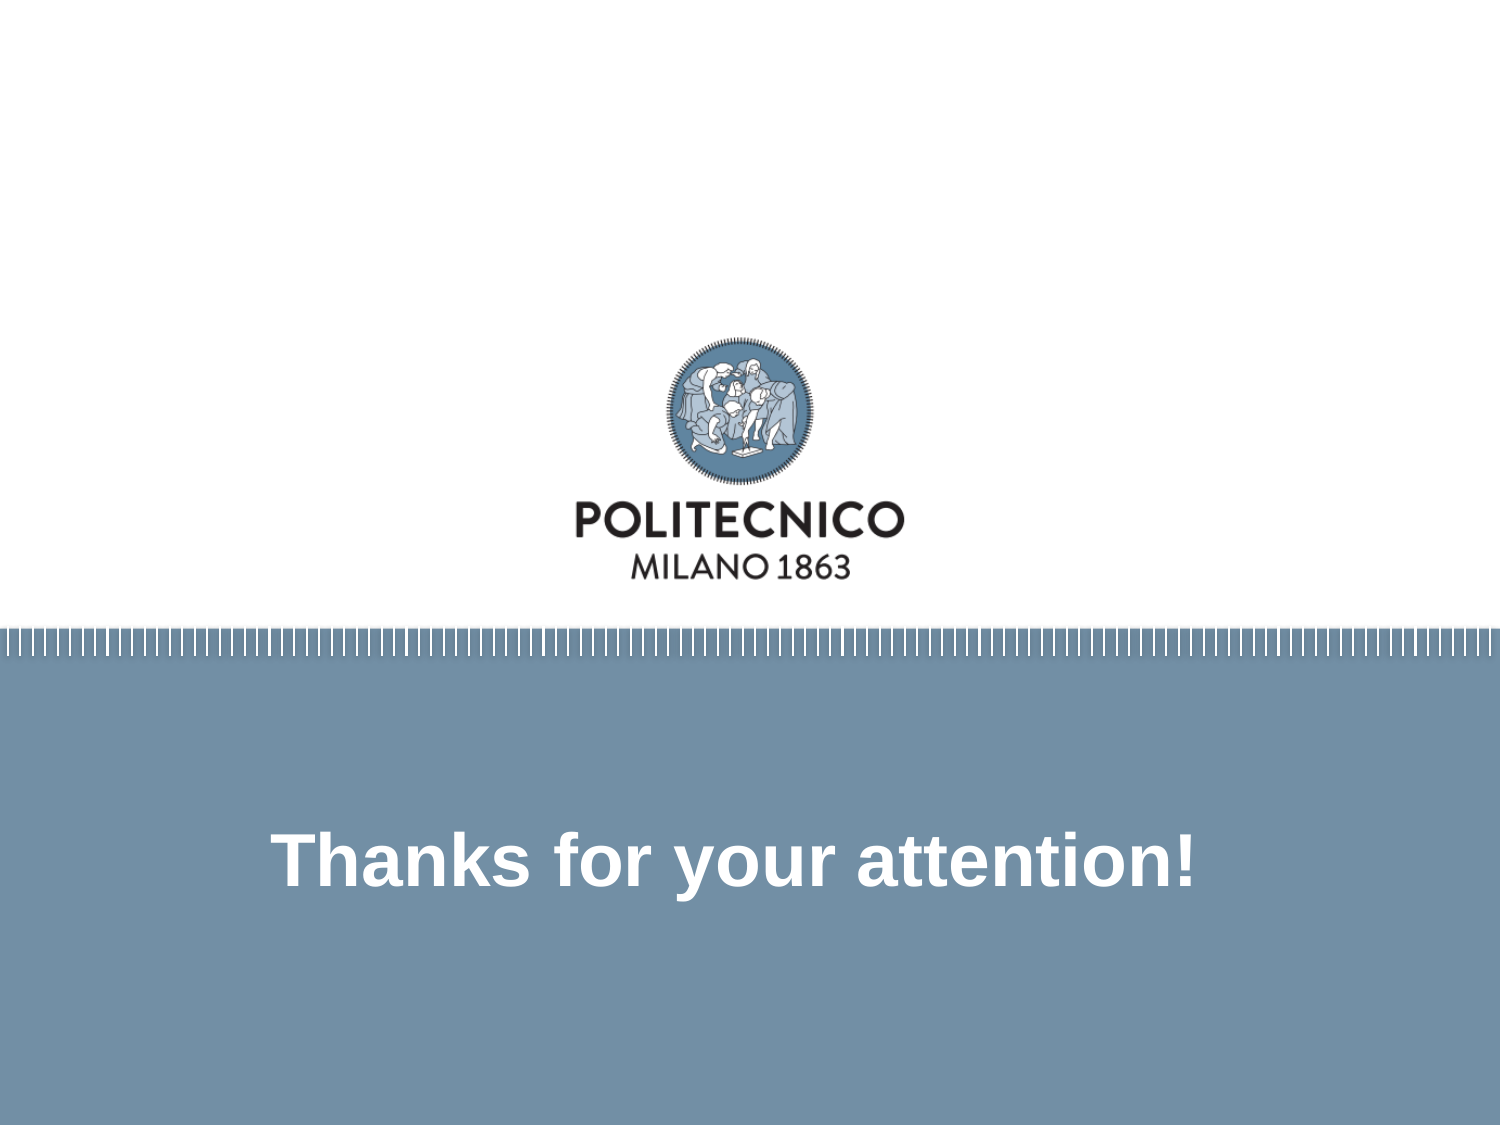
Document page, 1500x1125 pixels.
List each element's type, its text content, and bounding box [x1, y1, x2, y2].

title Thanks for your attention! [255, 803, 1295, 963]
picture [515, 282, 964, 632]
